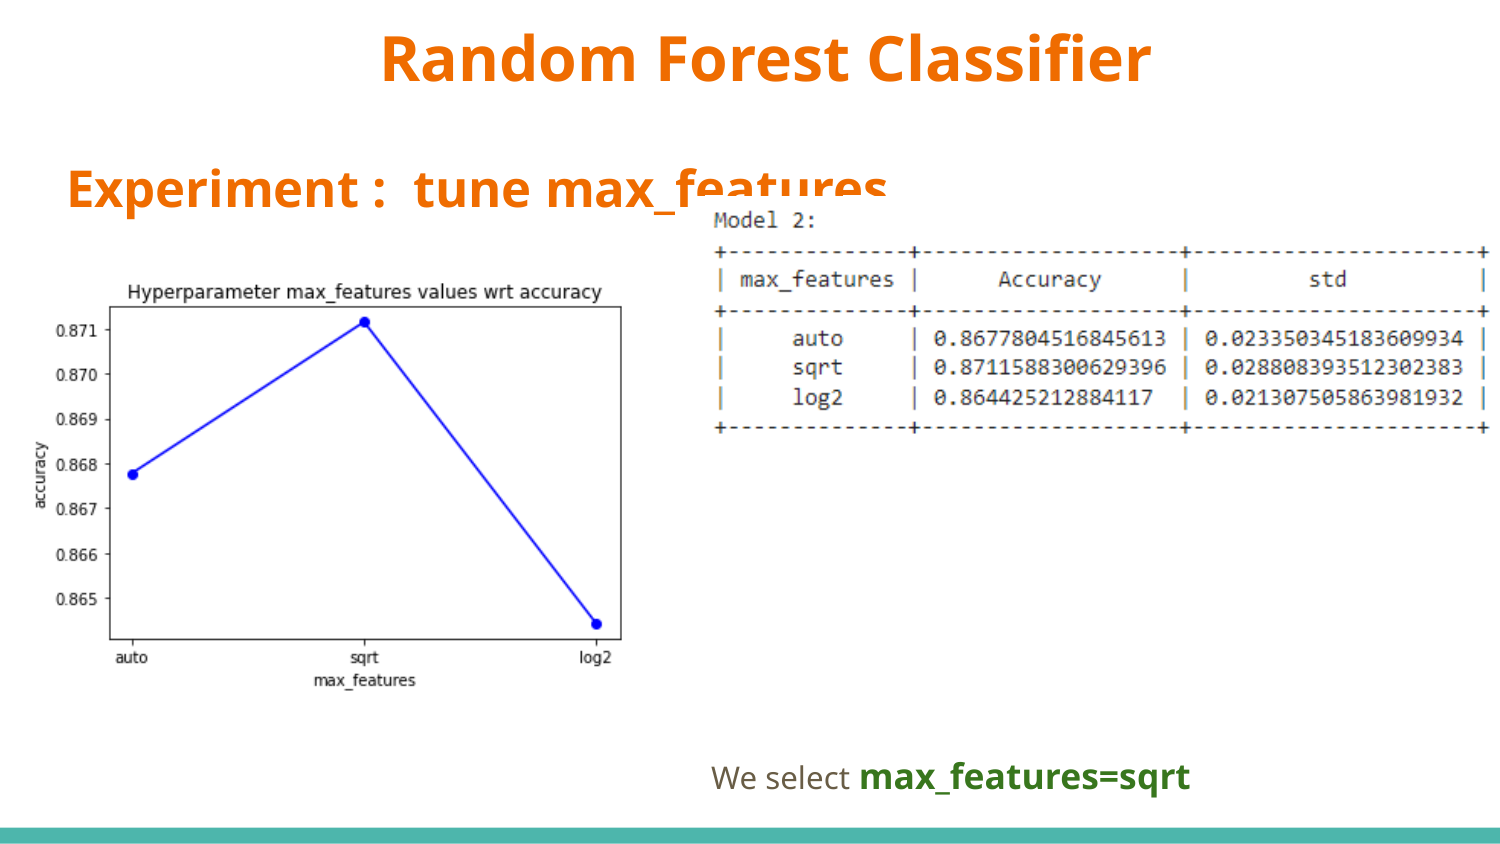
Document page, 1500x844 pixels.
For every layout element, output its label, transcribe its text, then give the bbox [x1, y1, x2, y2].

title Random Forest Classifier [26, 0, 1424, 116]
picture [695, 196, 1500, 444]
text_box We select max_features=sqrt [696, 724, 1258, 813]
picture [24, 282, 684, 703]
title Experiment : tune max_features [51, 141, 1449, 258]
